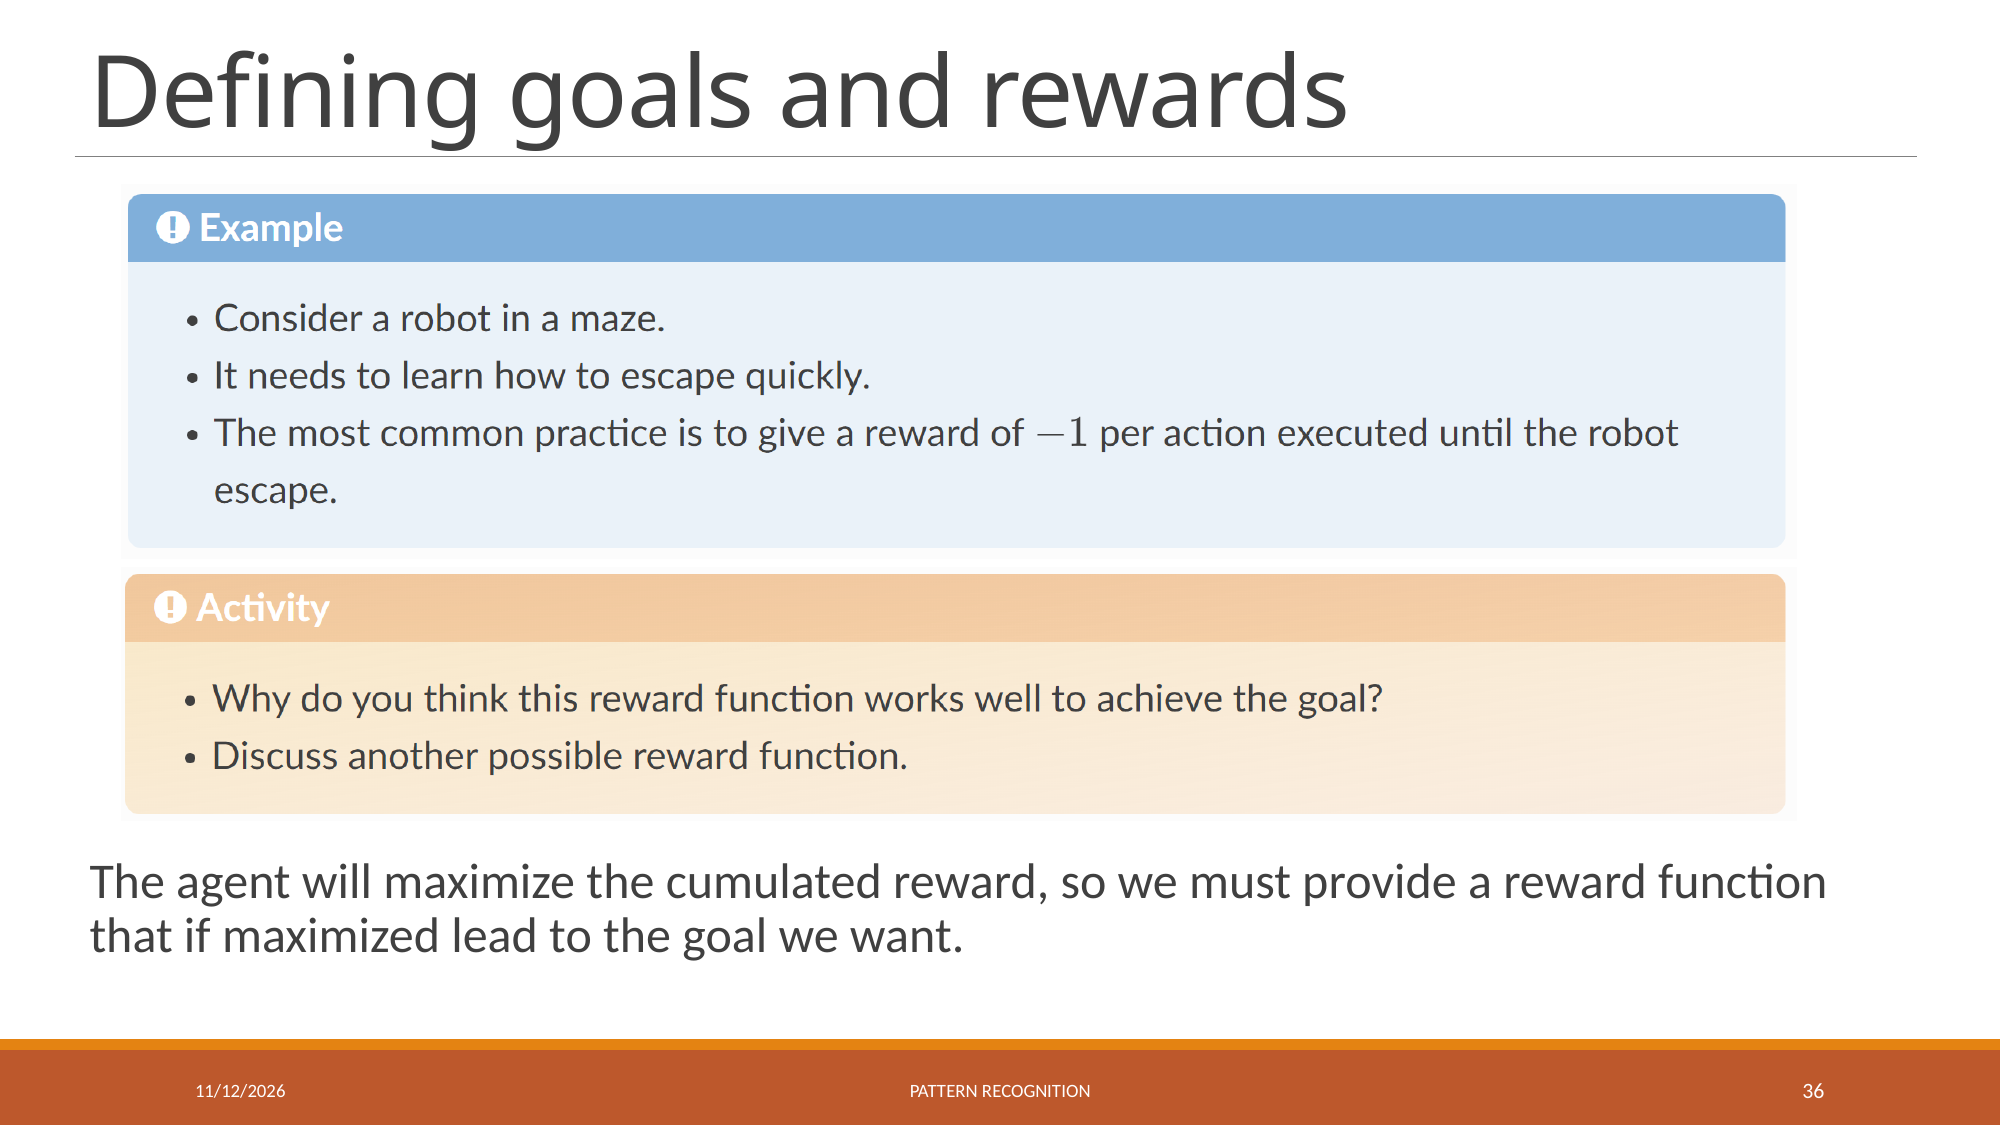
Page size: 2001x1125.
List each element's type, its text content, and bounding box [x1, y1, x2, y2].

slide_number 36 [1624, 1059, 1840, 1120]
list The agent will maximize the cumulated reward, so we must provide a reward function that if maximized lead to the goal we want. [74, 176, 1918, 1031]
title Defining goals and rewards [74, 18, 1918, 156]
footer Pattern recognition [604, 1059, 1396, 1120]
picture [120, 184, 1797, 560]
picture [120, 566, 1797, 821]
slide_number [180, 1059, 586, 1120]
